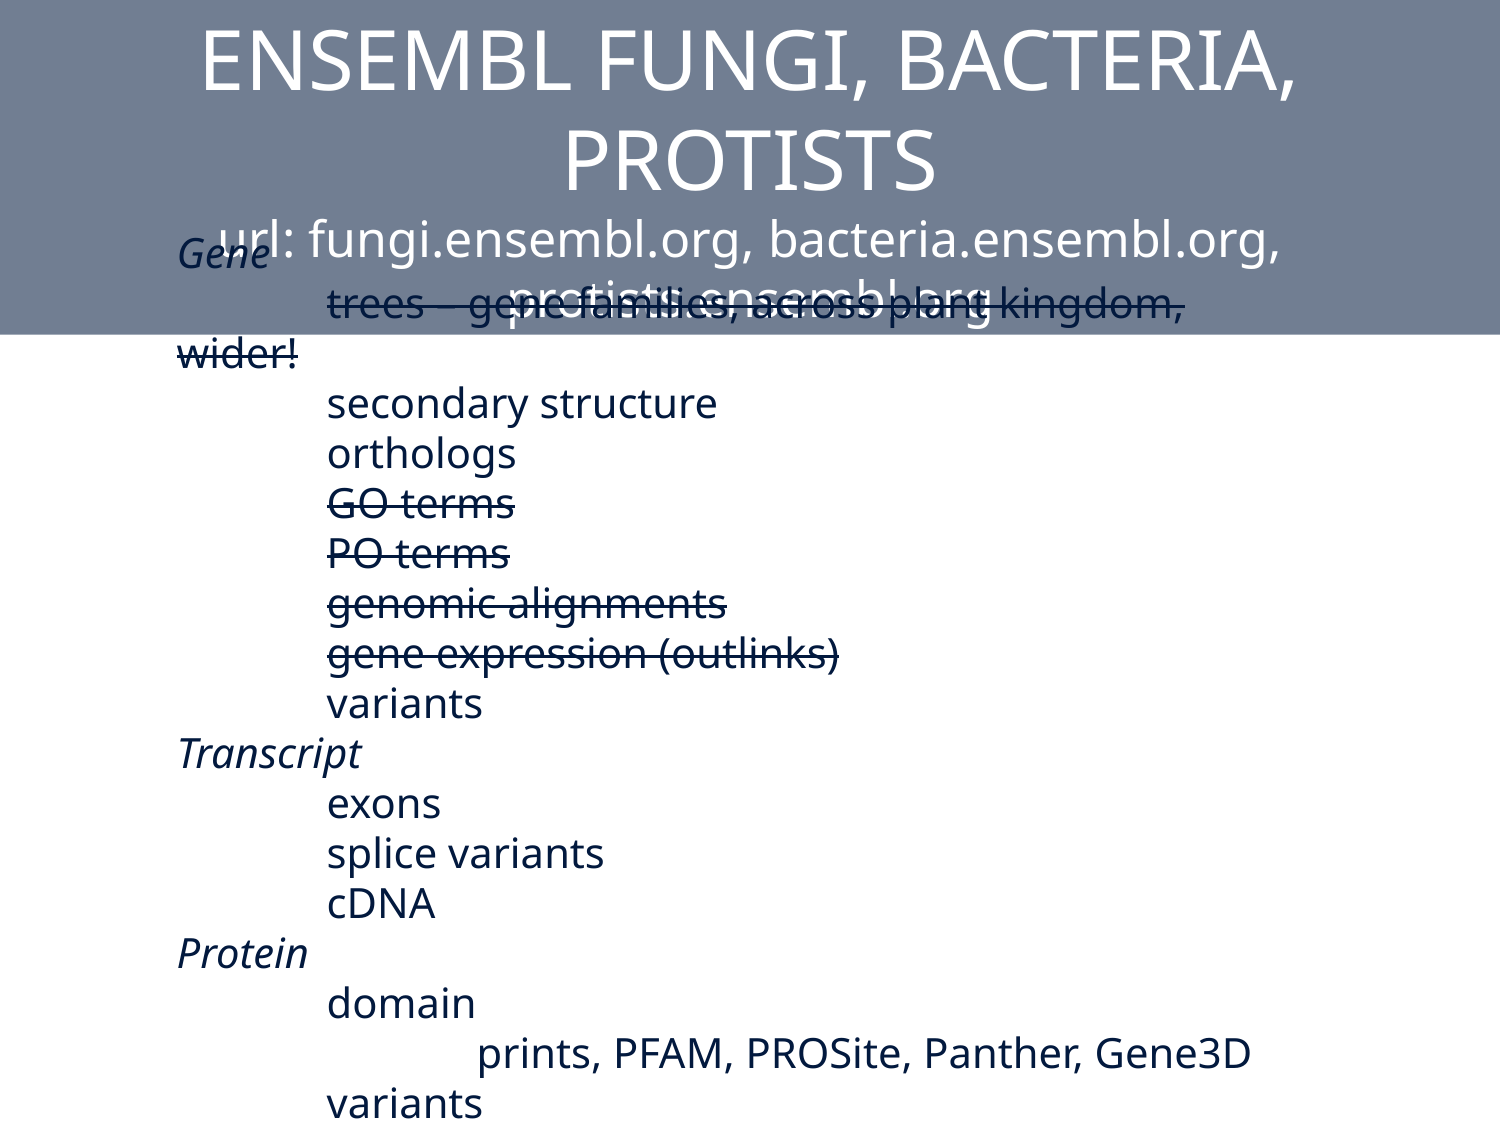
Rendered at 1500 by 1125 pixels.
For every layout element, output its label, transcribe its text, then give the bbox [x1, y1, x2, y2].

text_box ENSEMBL FUNGI, BACTERIA, PROTISTS url: fungi.ensembl.org, bacteria.ensembl.org, protists.ensembl.org [0, 0, 1500, 335]
text_box Gene trees – gene families, across plant kingdom, wider! secondary structure orthologs GO terms PO terms genomic alignments gene expression (outlinks) variants Transcript exons splice variants cDNA Protein domain prints, PFAM, PROSite, Panther, Gene3D variants [161, 218, 1286, 1125]
